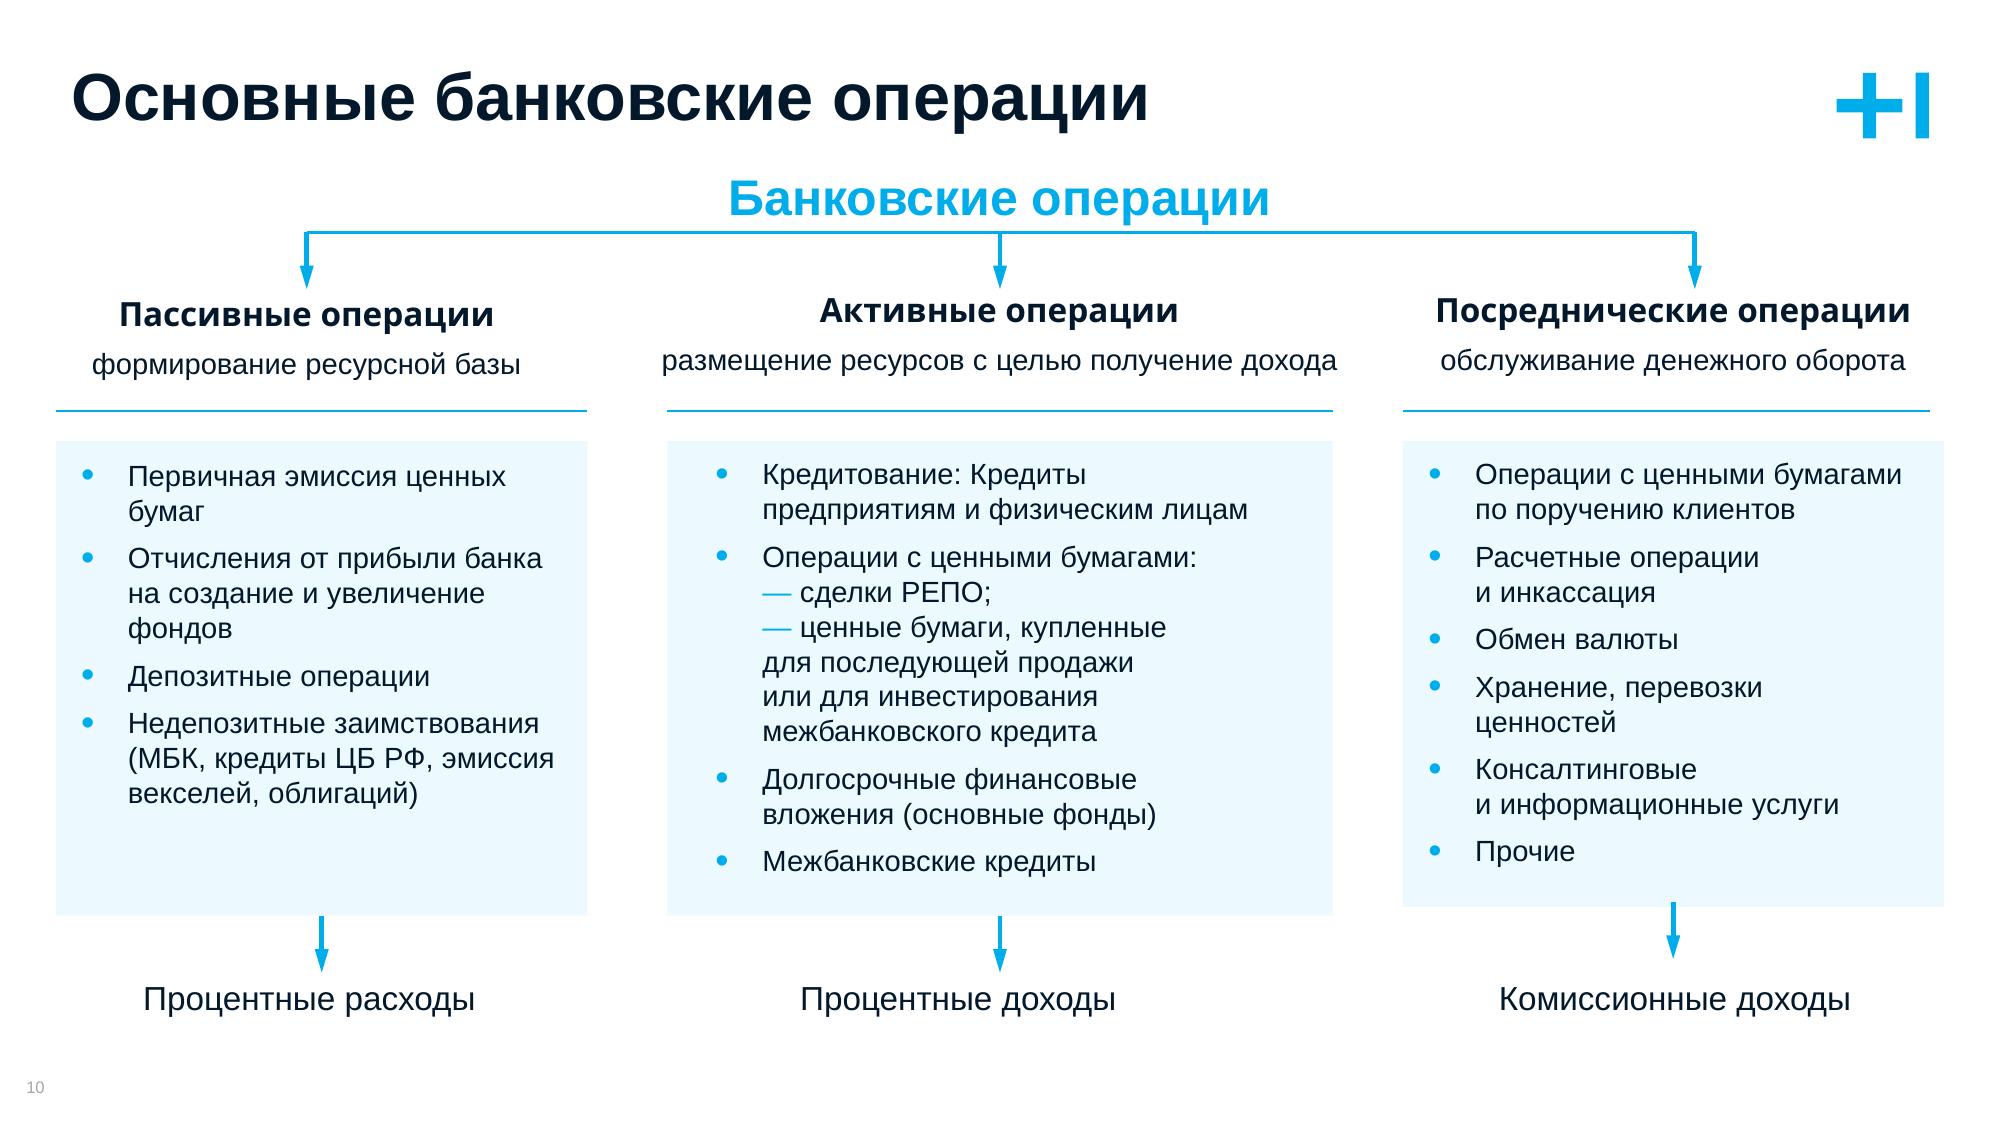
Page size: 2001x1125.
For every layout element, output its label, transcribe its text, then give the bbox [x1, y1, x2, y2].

text_box Активные операции размещение ресурсов с целью получение дохода [644, 289, 1355, 377]
title Основные банковские операции [70, 69, 1649, 134]
text_box Комиссионные доходы [1432, 976, 1919, 1017]
text_box Посреднические операции обслуживание денежного оборота [1428, 288, 1919, 377]
text_box [666, 440, 1334, 917]
text_box Первичная эмиссия ценных бумаг Отчисления от прибыли банка на создание и увеличение фондов Депозитные операции Недепозитные заимствования (МБК, кредиты ЦБ РФ, эмиссия векселей, облигаций) [81, 456, 568, 810]
text_box [55, 440, 588, 917]
text_box Кредитование: Кредиты предприятиям и физическим лицам Операции с ценными бумагами: — сделки РЕПО; — ценные бумаги, купленные для последующей продажи или для инвестирования межбанковского кредита Долгосрочные финансовые вложения (основные фонды) Межбанковские кредиты [715, 455, 1270, 878]
text_box Процентные доходы [715, 976, 1202, 1017]
text_box Пассивные операции формирование ресурсной базы [52, 293, 561, 381]
text_box Операции с ценными бумагами по поручению клиентов Расчетные операции и инкассация Обмен валюты Хранение, перевозки ценностей Консалтинговые и информационные услуги Прочие [1428, 455, 1930, 868]
list Банковские операции [211, 165, 1789, 227]
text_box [306, 232, 1695, 289]
text_box [1401, 440, 1945, 908]
text_box Процентные расходы [66, 976, 553, 1017]
